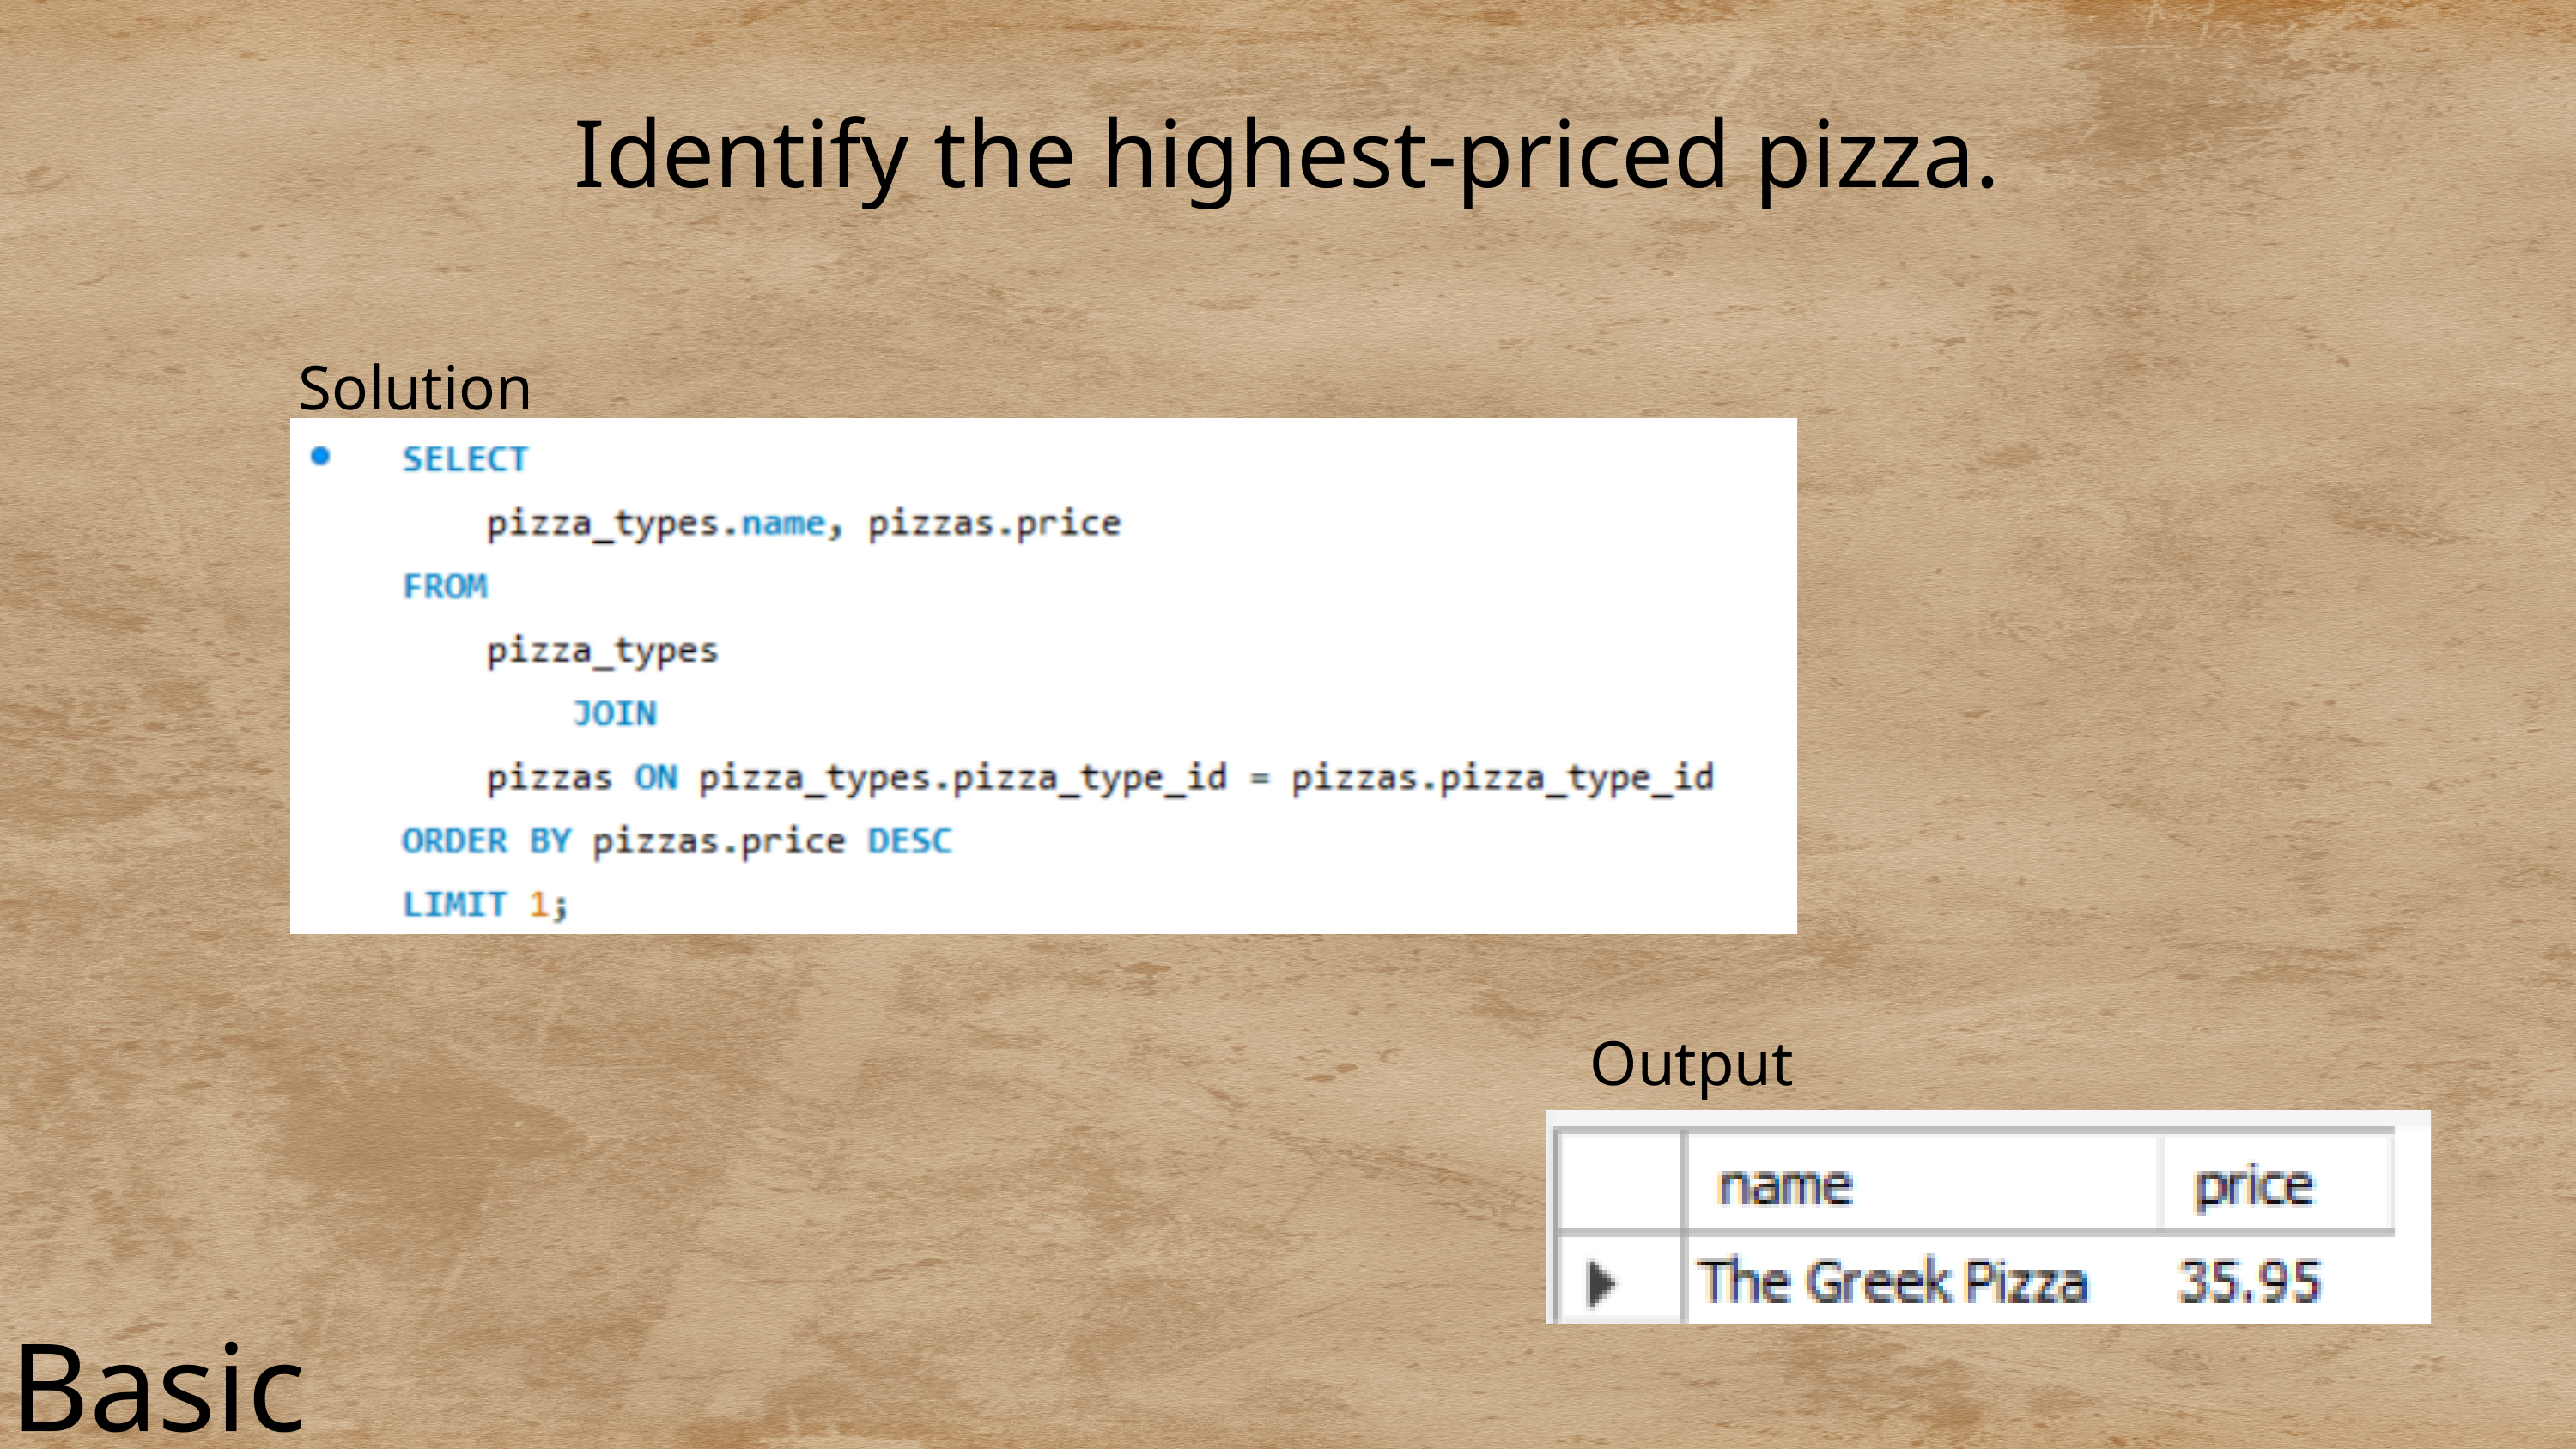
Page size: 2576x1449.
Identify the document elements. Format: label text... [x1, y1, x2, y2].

text_box Basic [0, 1286, 317, 1449]
text_box [0, 0, 2576, 1449]
text_box Output [1586, 1012, 1798, 1098]
text_box Solution [293, 336, 539, 422]
text_box [290, 418, 1798, 934]
text_box [1546, 1110, 2432, 1324]
text_box Identify the highest-priced pizza. [539, 76, 2037, 206]
